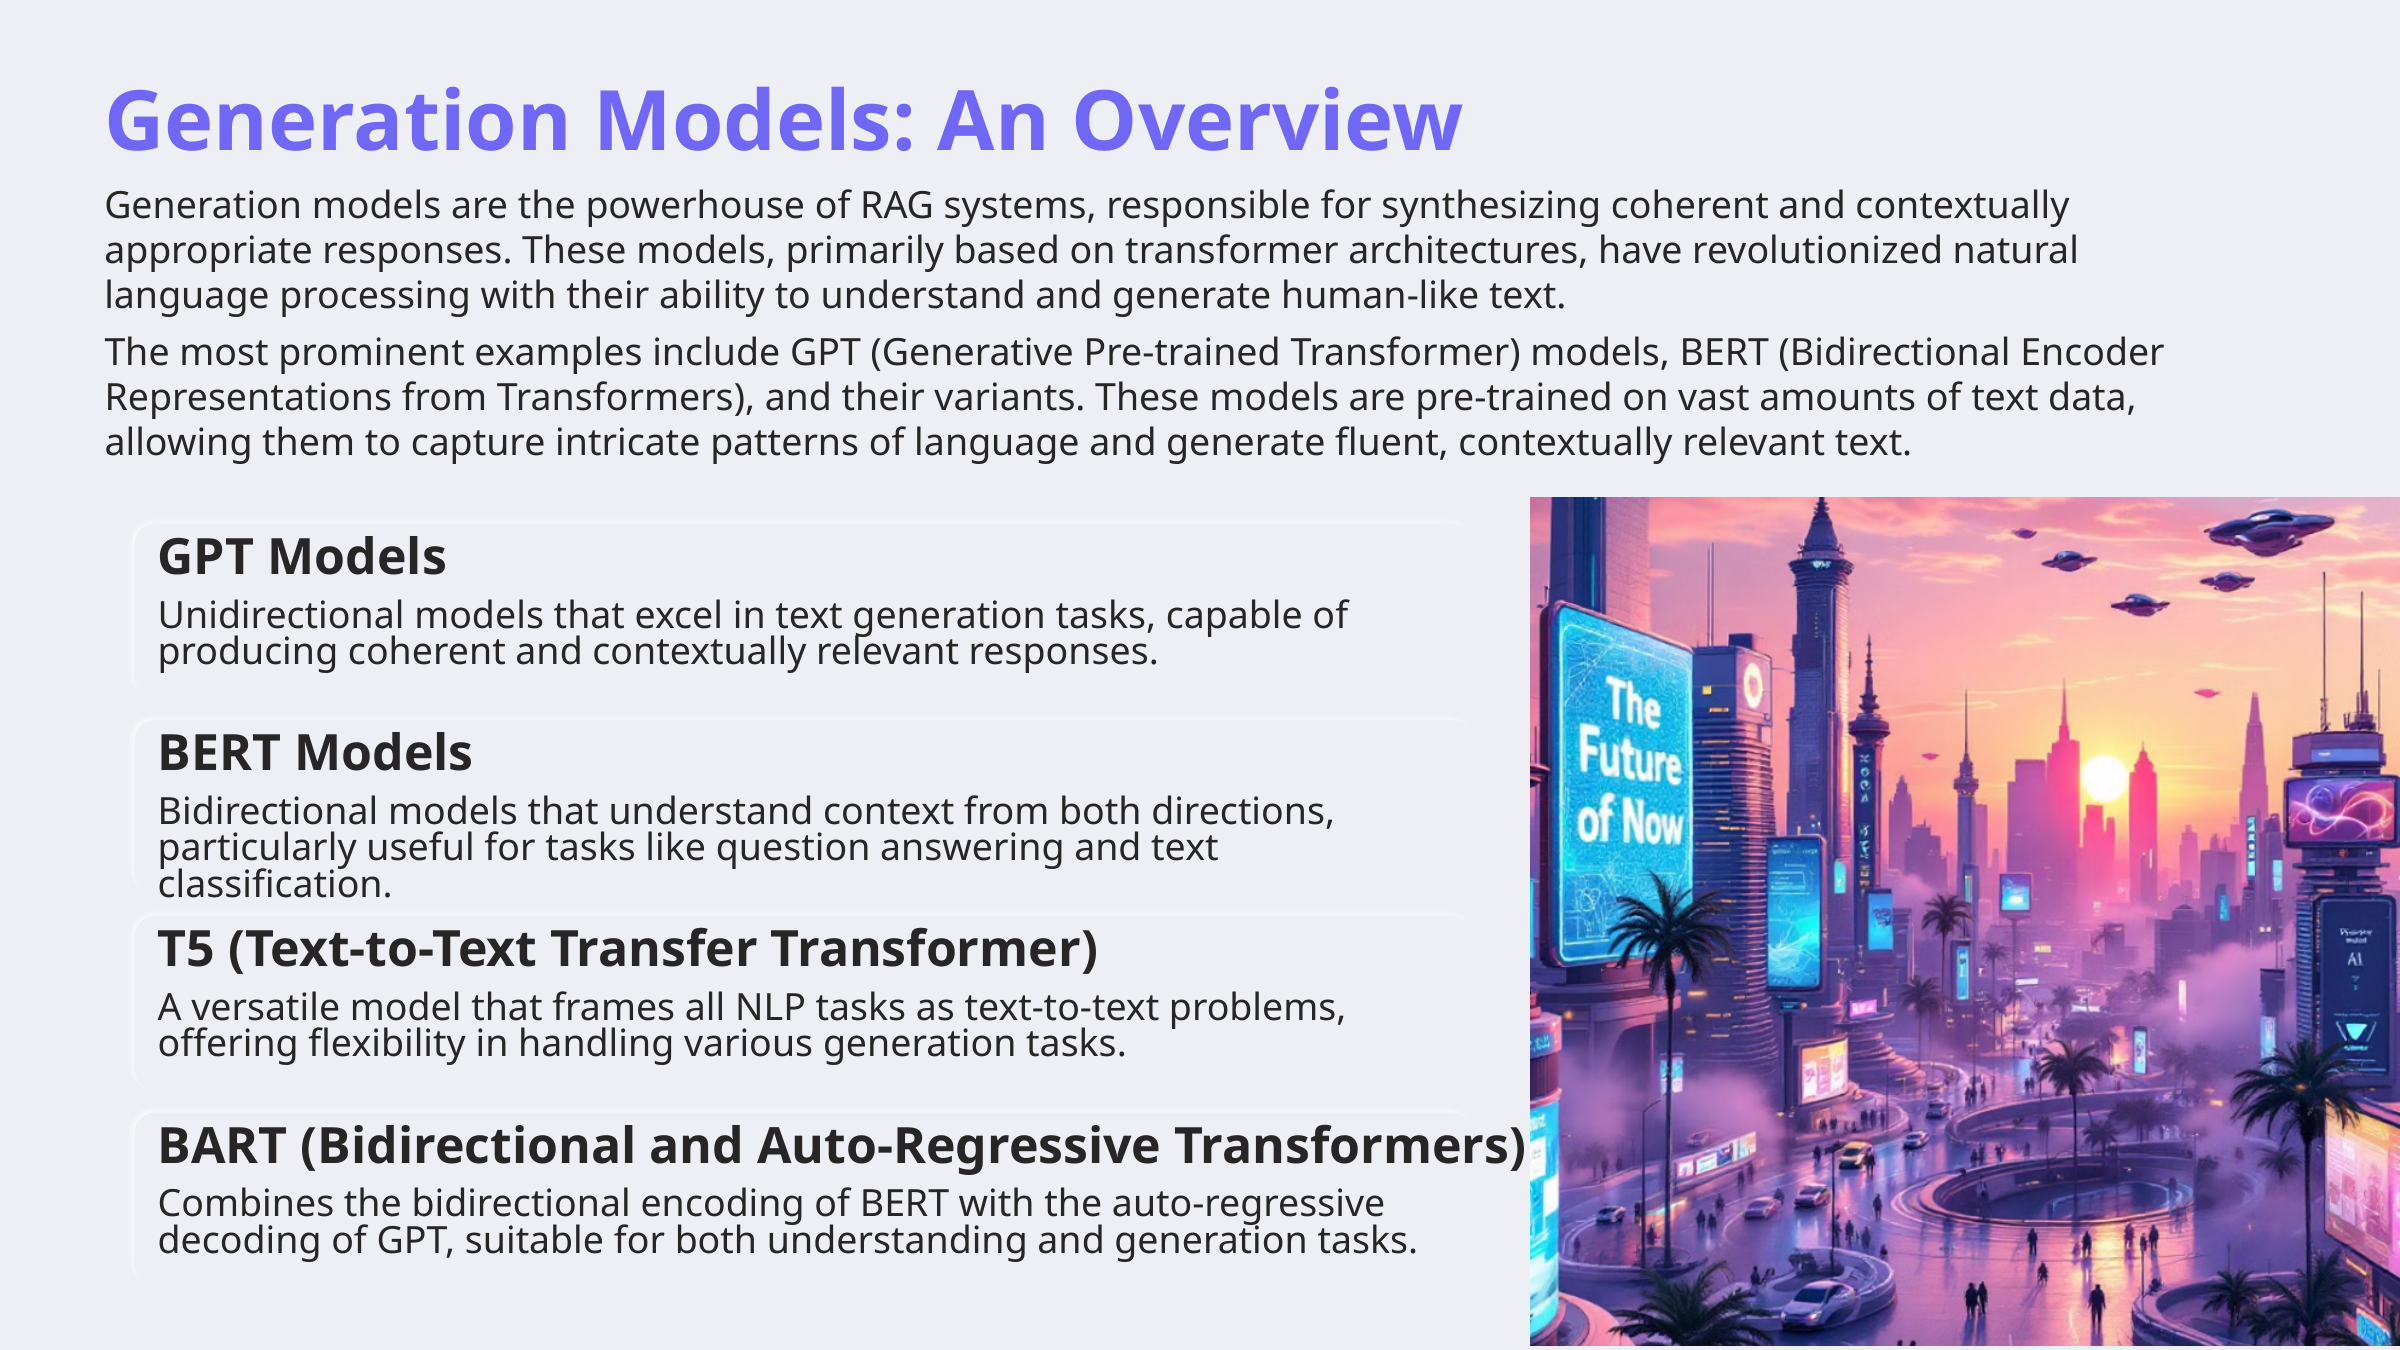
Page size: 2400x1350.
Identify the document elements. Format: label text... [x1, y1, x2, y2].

text_box The most prominent examples include GPT (Generative Pre-trained Transformer) models, BERT (Bidirectional Encoder Representations from Transformers), and their variants. These models are pre-trained on vast amounts of text data, allowing them to capture intricate patterns of language and generate fluent, contextually relevant text. [104, 327, 2231, 440]
text_box Bidirectional models that understand context from both directions, particularly useful for tasks like question answering and text classification. [157, 795, 1449, 870]
text_box BERT Models [157, 743, 464, 782]
text_box GPT Models [157, 547, 464, 586]
text_box Generation Models: An Overview [104, 90, 980, 167]
text_box [134, 523, 1472, 697]
text_box [134, 720, 1472, 894]
text_box [134, 1112, 1472, 1286]
text_box BART (Bidirectional and Auto-Regressive Transformers) [157, 1135, 914, 1174]
text_box [134, 916, 1472, 1090]
text_box Generation models are the powerhouse of RAG systems, responsible for synthesizing coherent and contextually appropriate responses. These models, primarily based on transformer architectures, have revolutionized natural language processing with their ability to understand and generate human-like text. [104, 180, 2250, 293]
text_box A versatile model that frames all NLP tasks as text-to-text problems, offering flexibility in handling various generation tasks. [157, 991, 1449, 1066]
text_box T5 (Text-to-Text Transfer Transformer) [157, 939, 687, 978]
text_box Unidirectional models that excel in text generation tasks, capable of producing coherent and contextually relevant responses. [157, 599, 1449, 674]
picture [1529, 497, 2400, 1347]
text_box Combines the bidirectional encoding of BERT with the auto-regressive decoding of GPT, suitable for both understanding and generation tasks. [157, 1187, 1449, 1263]
